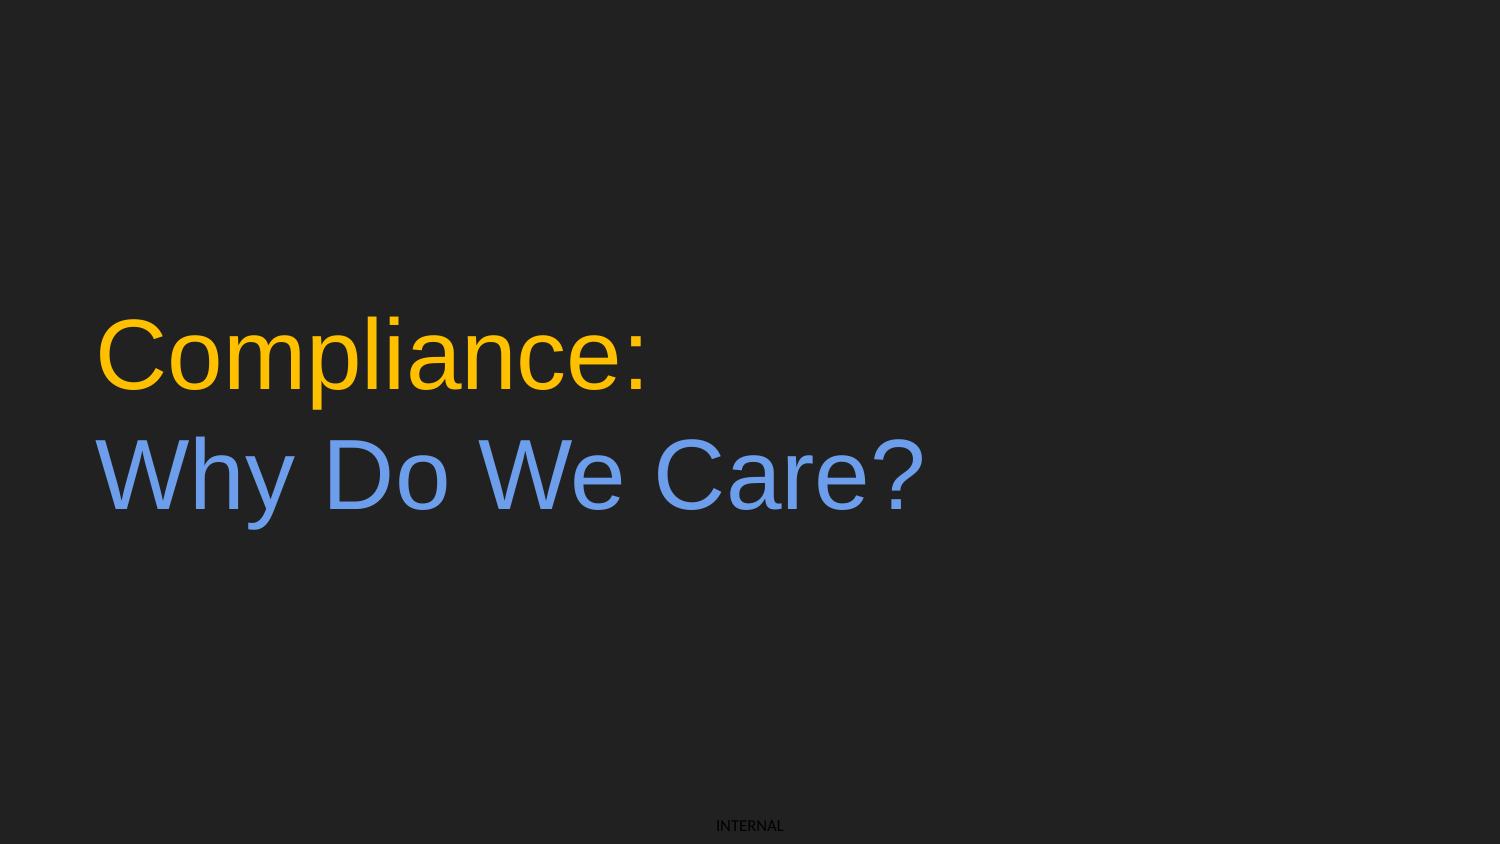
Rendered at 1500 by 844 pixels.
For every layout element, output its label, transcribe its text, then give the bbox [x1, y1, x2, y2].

title Compliance: Why Do We Care? [80, 73, 1135, 745]
